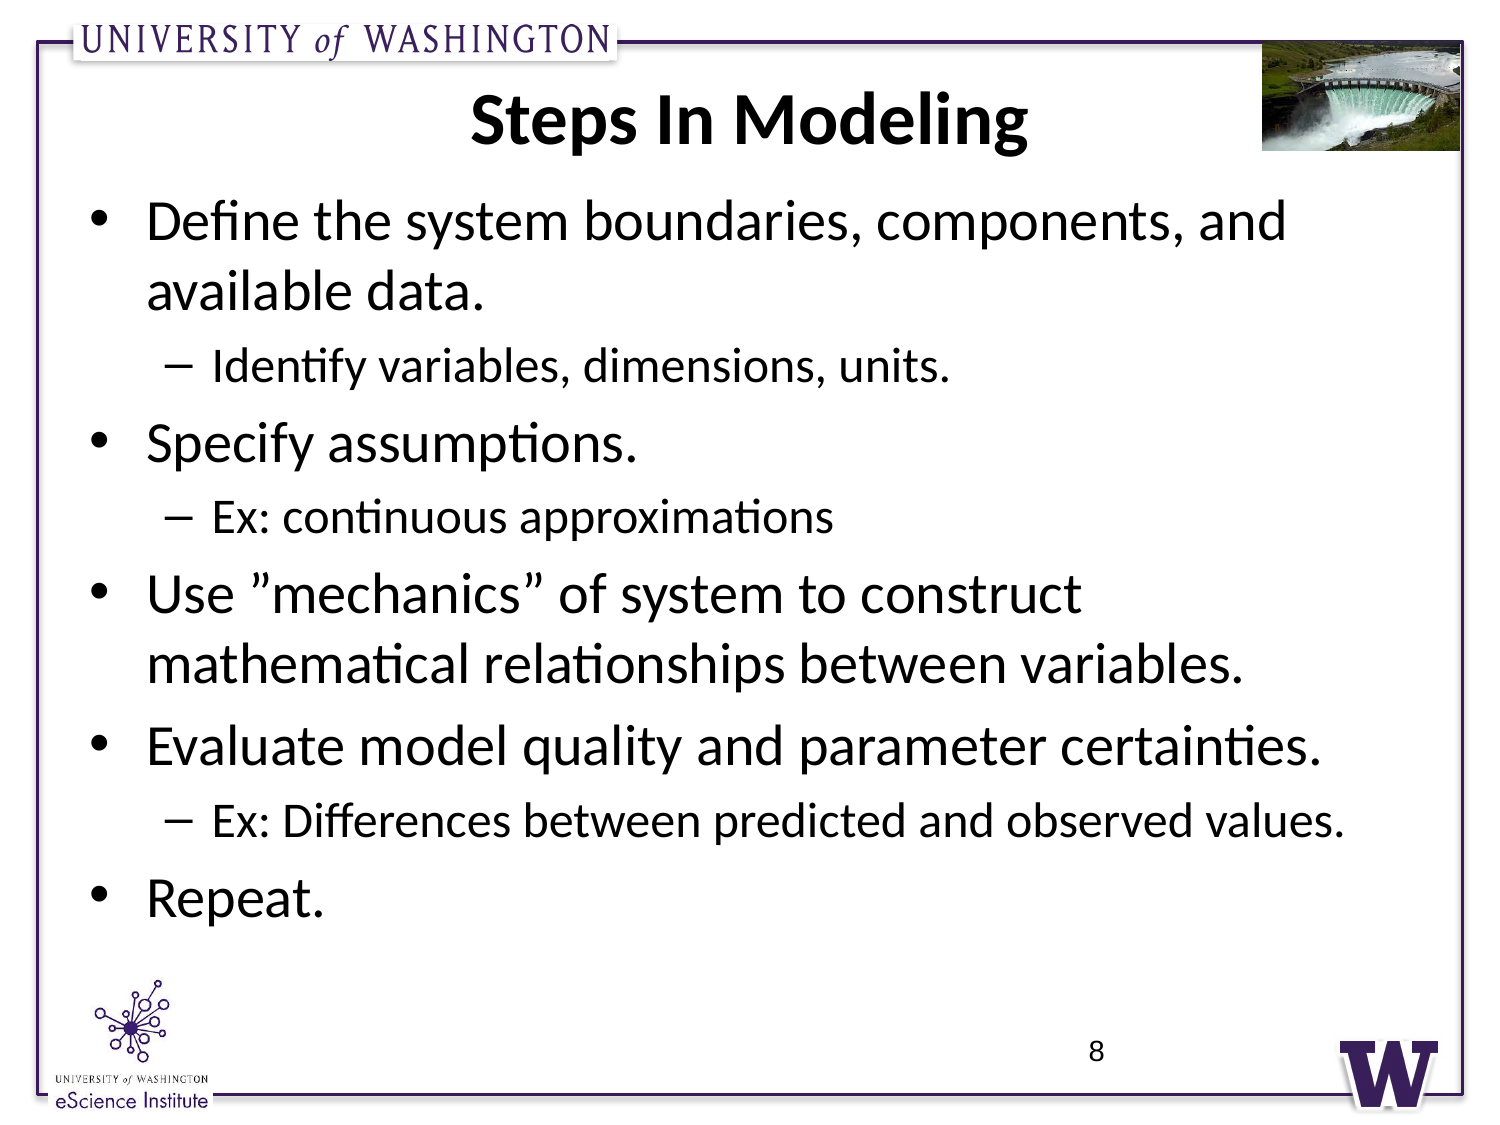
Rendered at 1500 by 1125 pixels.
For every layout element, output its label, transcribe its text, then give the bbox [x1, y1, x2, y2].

slide_number 8 [1073, 1025, 1300, 1085]
picture [81, 24, 609, 61]
picture [1262, 41, 1460, 151]
picture [1340, 1041, 1438, 1107]
list Define the system boundaries, components, and available data. Identify variables, dimensions, units. Specify assumptions. Ex: continuous approximations Use ”mechanics” of system to construct mathematical relationships between variables. Evaluate model quality and parameter certainties. Ex: Differences between predicted and observed values. Repeat. [75, 174, 1425, 925]
title Steps In Modeling [75, 62, 1425, 174]
picture [48, 978, 213, 1113]
